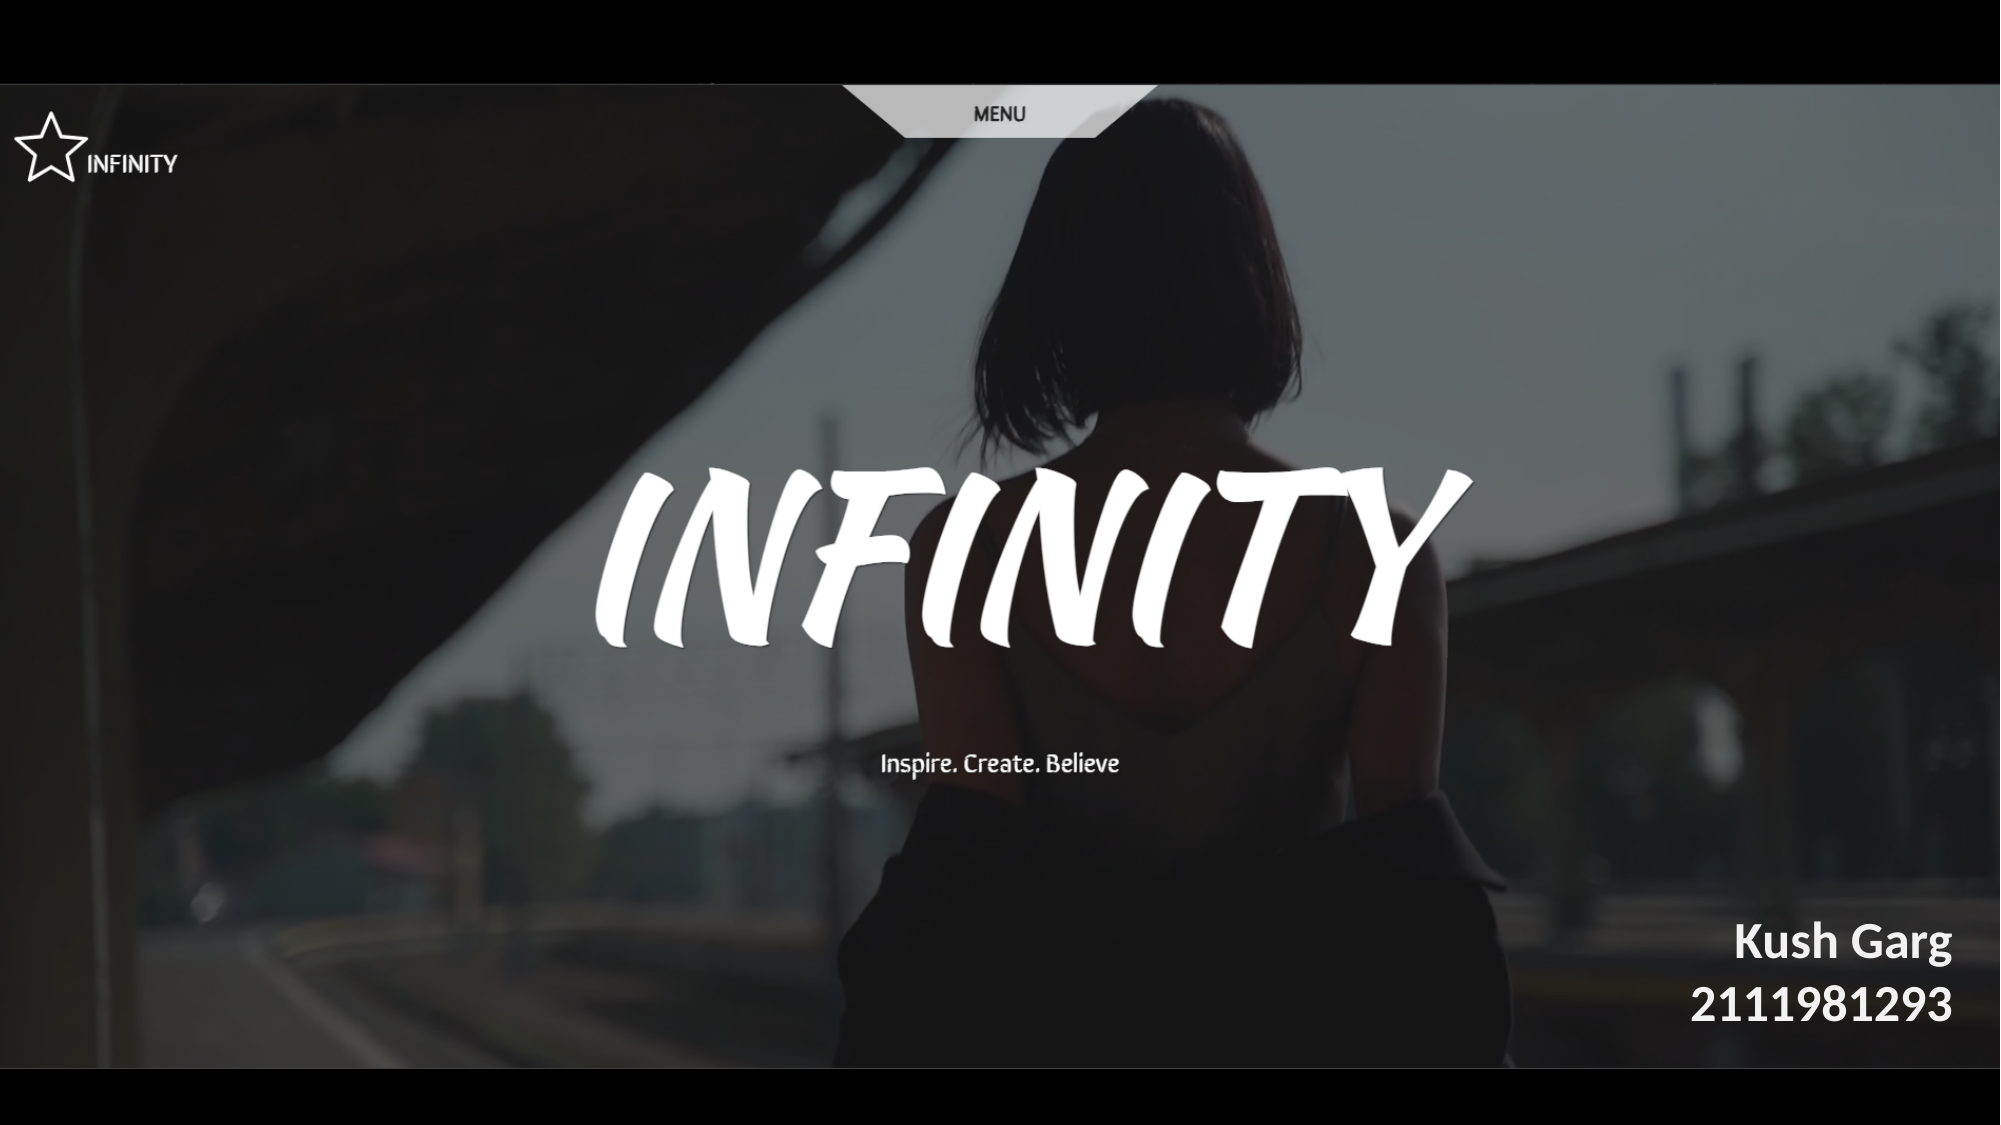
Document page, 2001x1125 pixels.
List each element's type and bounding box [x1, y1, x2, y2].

text_box [0, 1069, 2000, 1125]
text_box [0, 0, 2000, 83]
picture [0, 83, 2000, 1069]
